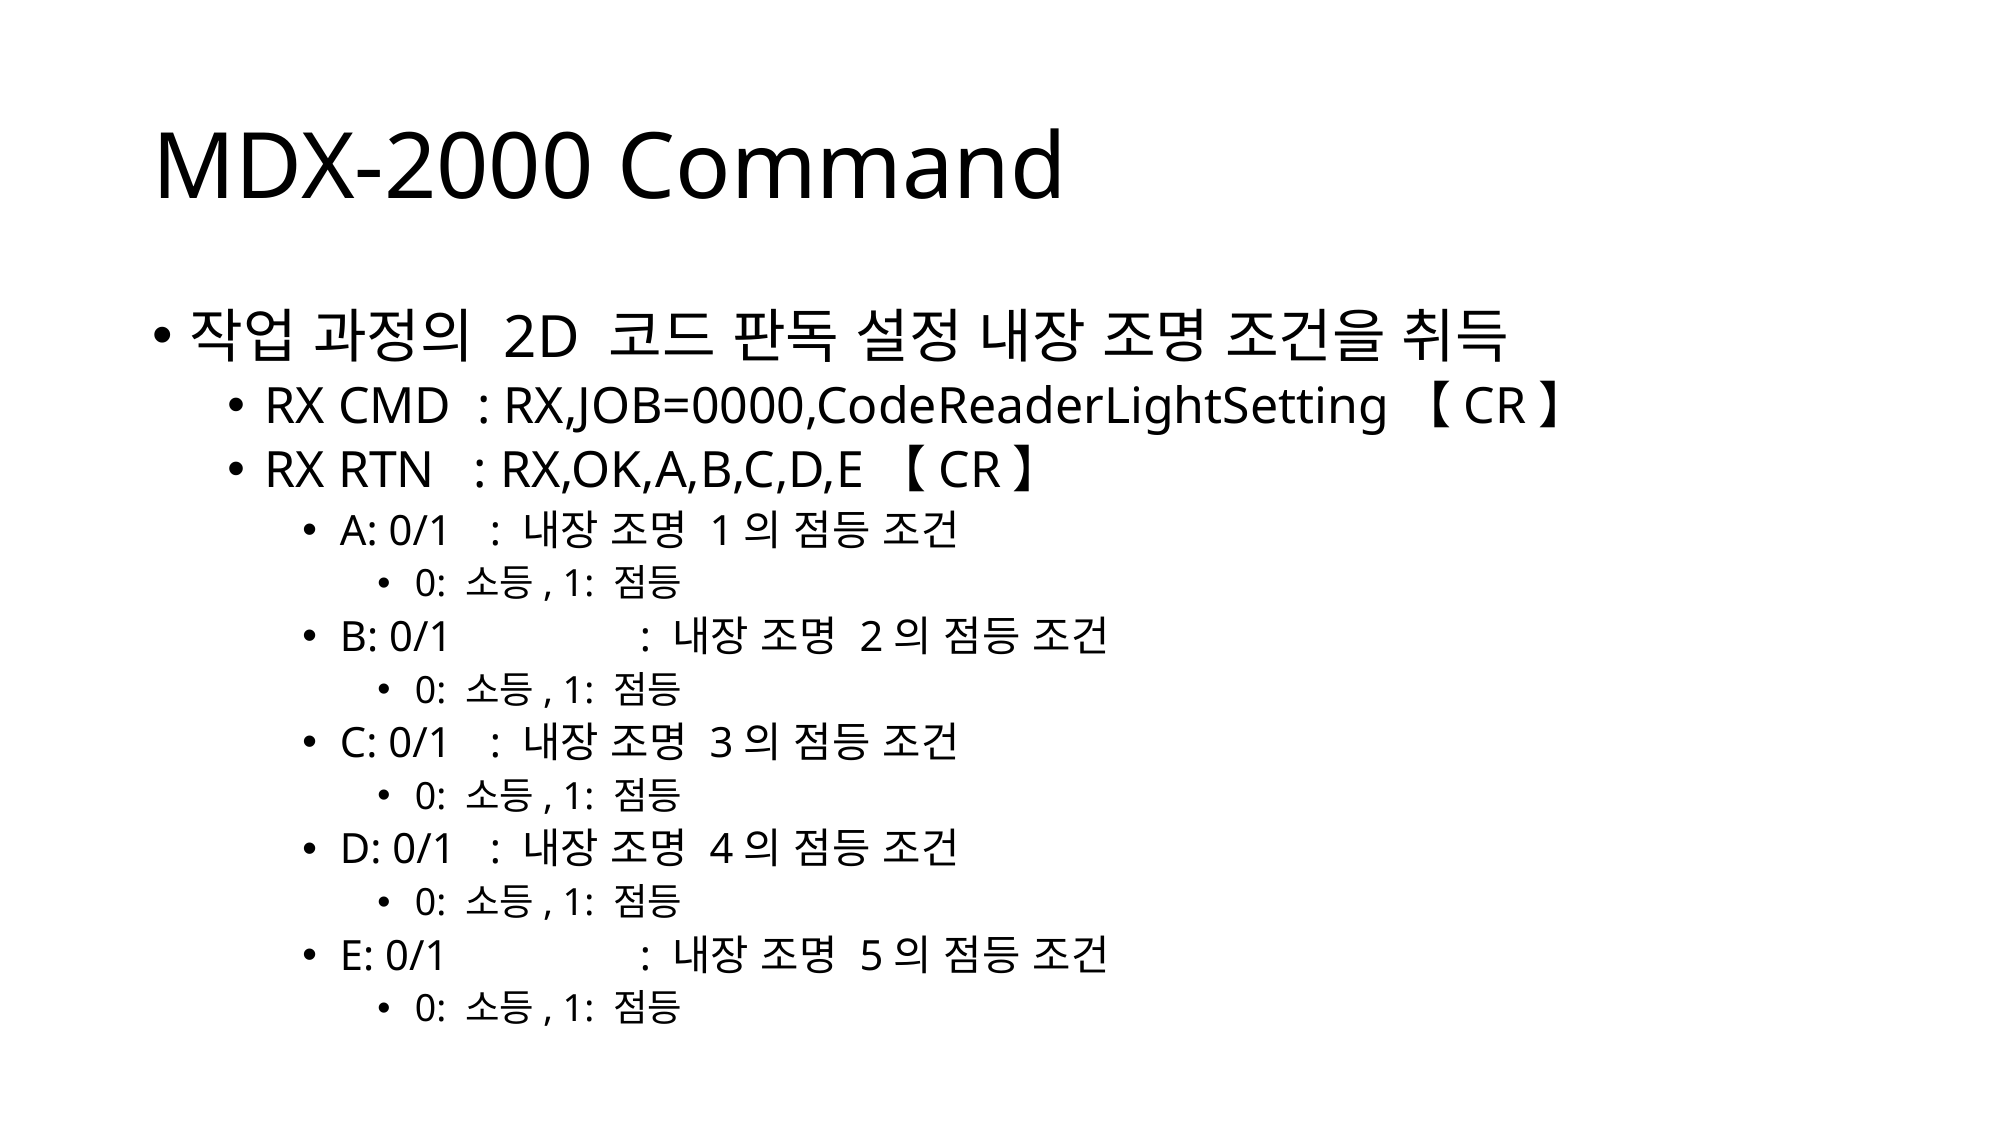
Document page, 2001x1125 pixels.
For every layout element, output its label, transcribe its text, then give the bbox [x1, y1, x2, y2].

title MDX-2000 Command [137, 59, 1863, 278]
list 작업 과정의 2D 코드 판독 설정 내장 조명 조건을 취득 RX CMD : RX,JOB=0000,CodeReaderLightSetting【CR】 RX RTN : RX,OK,A,B,C,D,E【CR】 A: 0/1 : 내장 조명 1의 점등 조건 0: 소등, 1: 점등 B: 0/1 : 내장 조명 2의 점등 조건 0: 소등, 1: 점등 C: 0/1 : 내장 조명 3의 점등 조건 0: 소등, 1: 점등 D: 0/1 : 내장 조명 4의 점등 조건 0: 소등, 1: 점등 E: 0/1 : 내장 조명 5의 점등 조건 0: 소등, 1: 점등 [137, 299, 1863, 1073]
